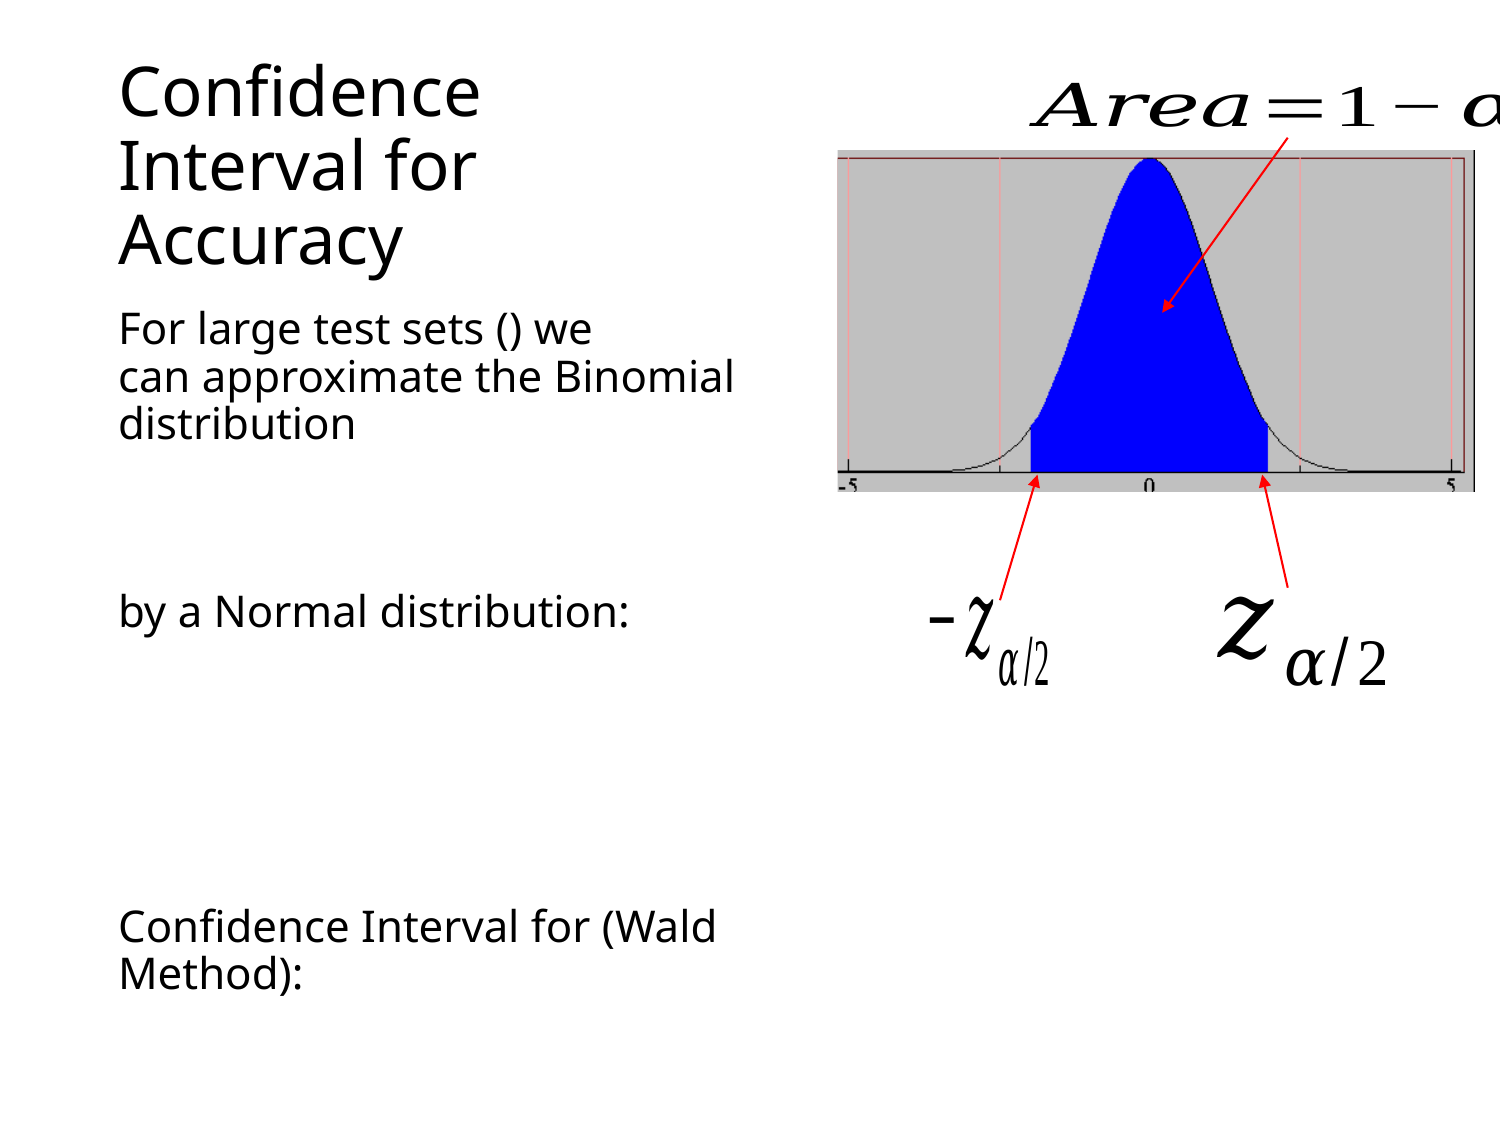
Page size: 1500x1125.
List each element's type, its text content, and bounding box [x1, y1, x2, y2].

title Confidence Interval for Accuracy [103, 59, 726, 278]
picture [837, 149, 1475, 492]
